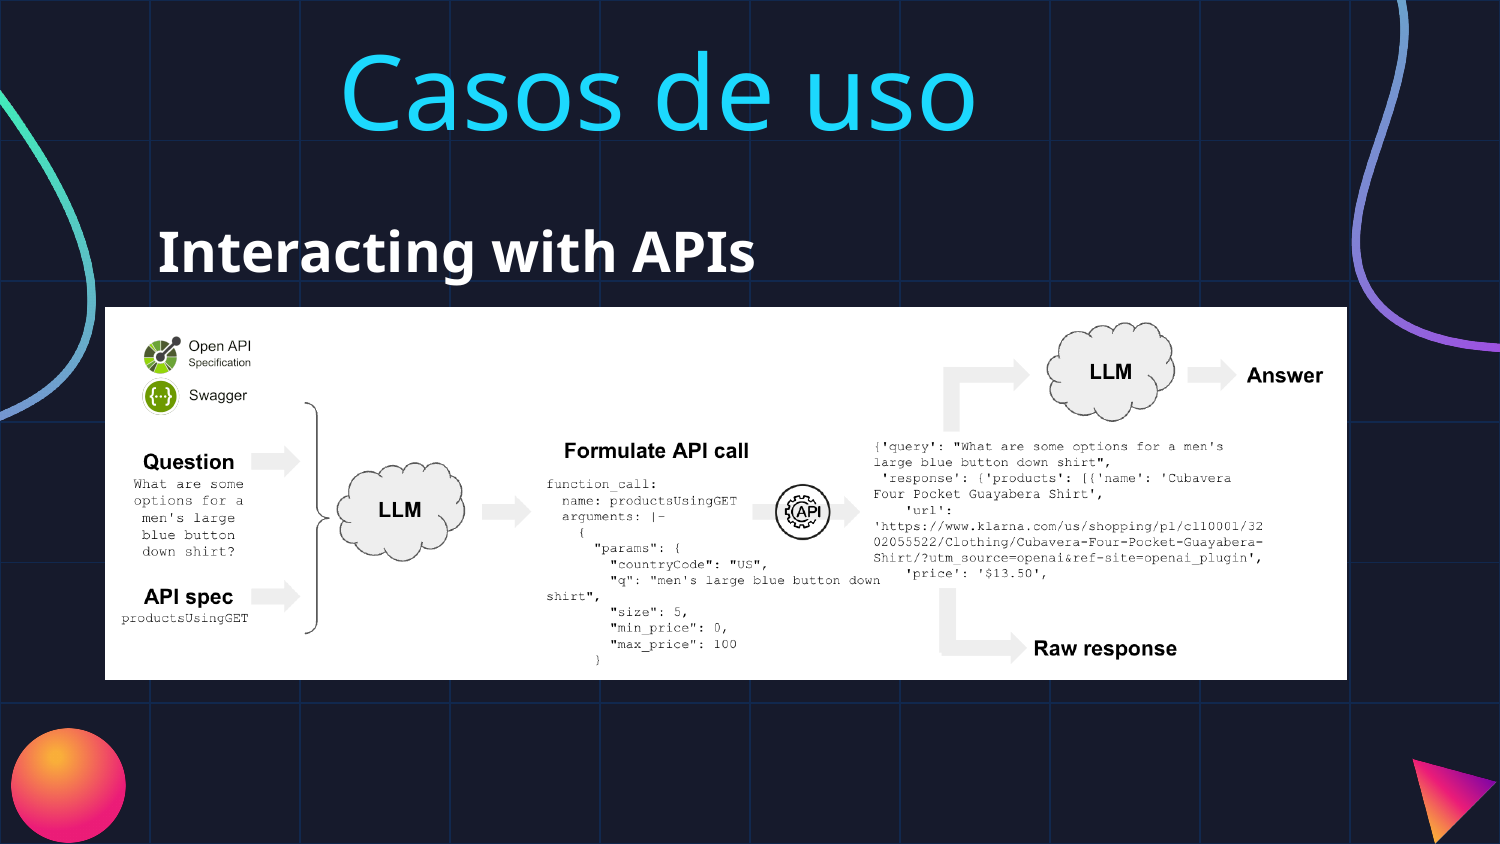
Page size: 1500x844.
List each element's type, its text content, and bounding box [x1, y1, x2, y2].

picture [1382, 728, 1496, 843]
picture [0, 91, 1500, 682]
subtitle Interacting with APIs [143, 201, 1500, 289]
title Casos de uso [40, 11, 1305, 154]
picture [1113, 0, 1500, 201]
picture [11, 728, 126, 843]
